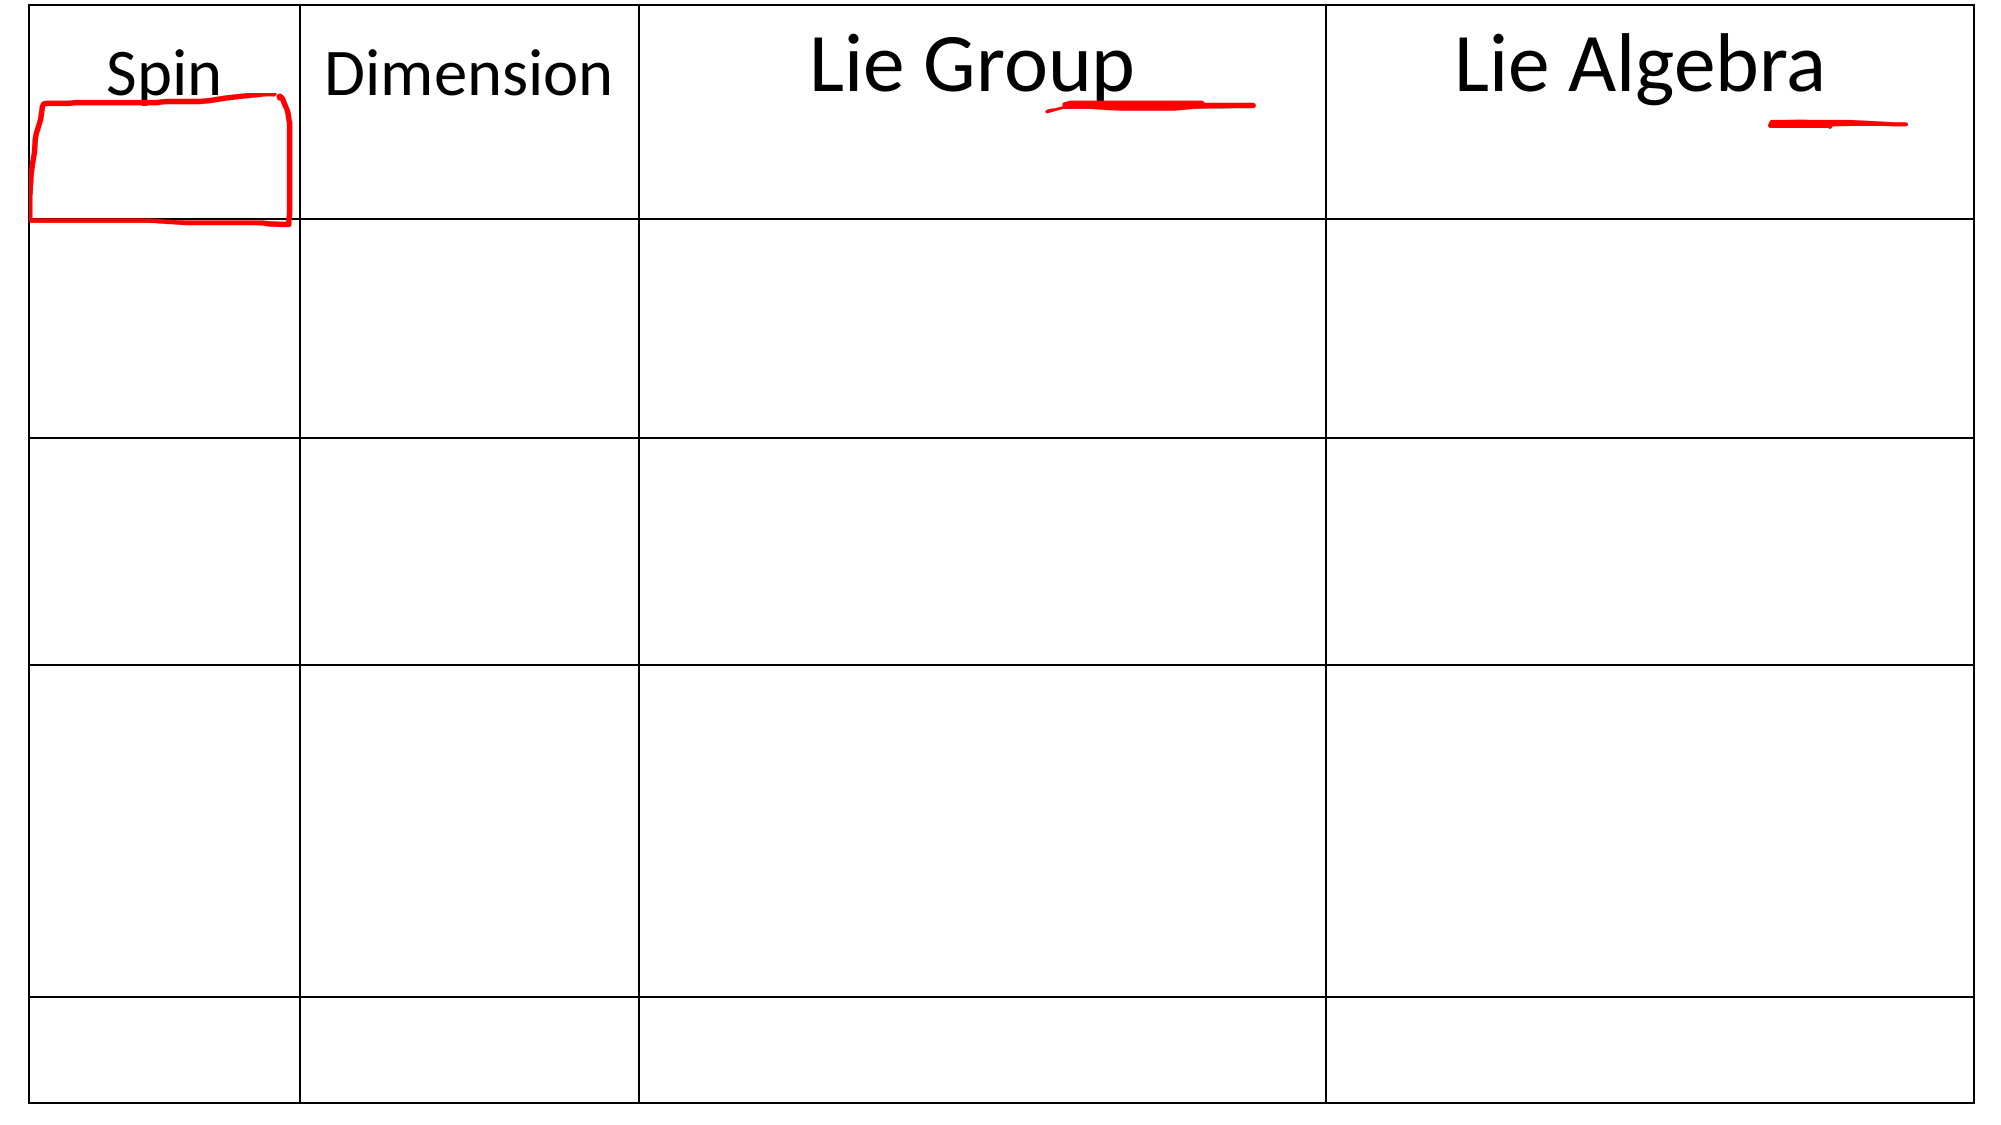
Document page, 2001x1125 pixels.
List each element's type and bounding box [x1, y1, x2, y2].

picture [29, 93, 1917, 236]
